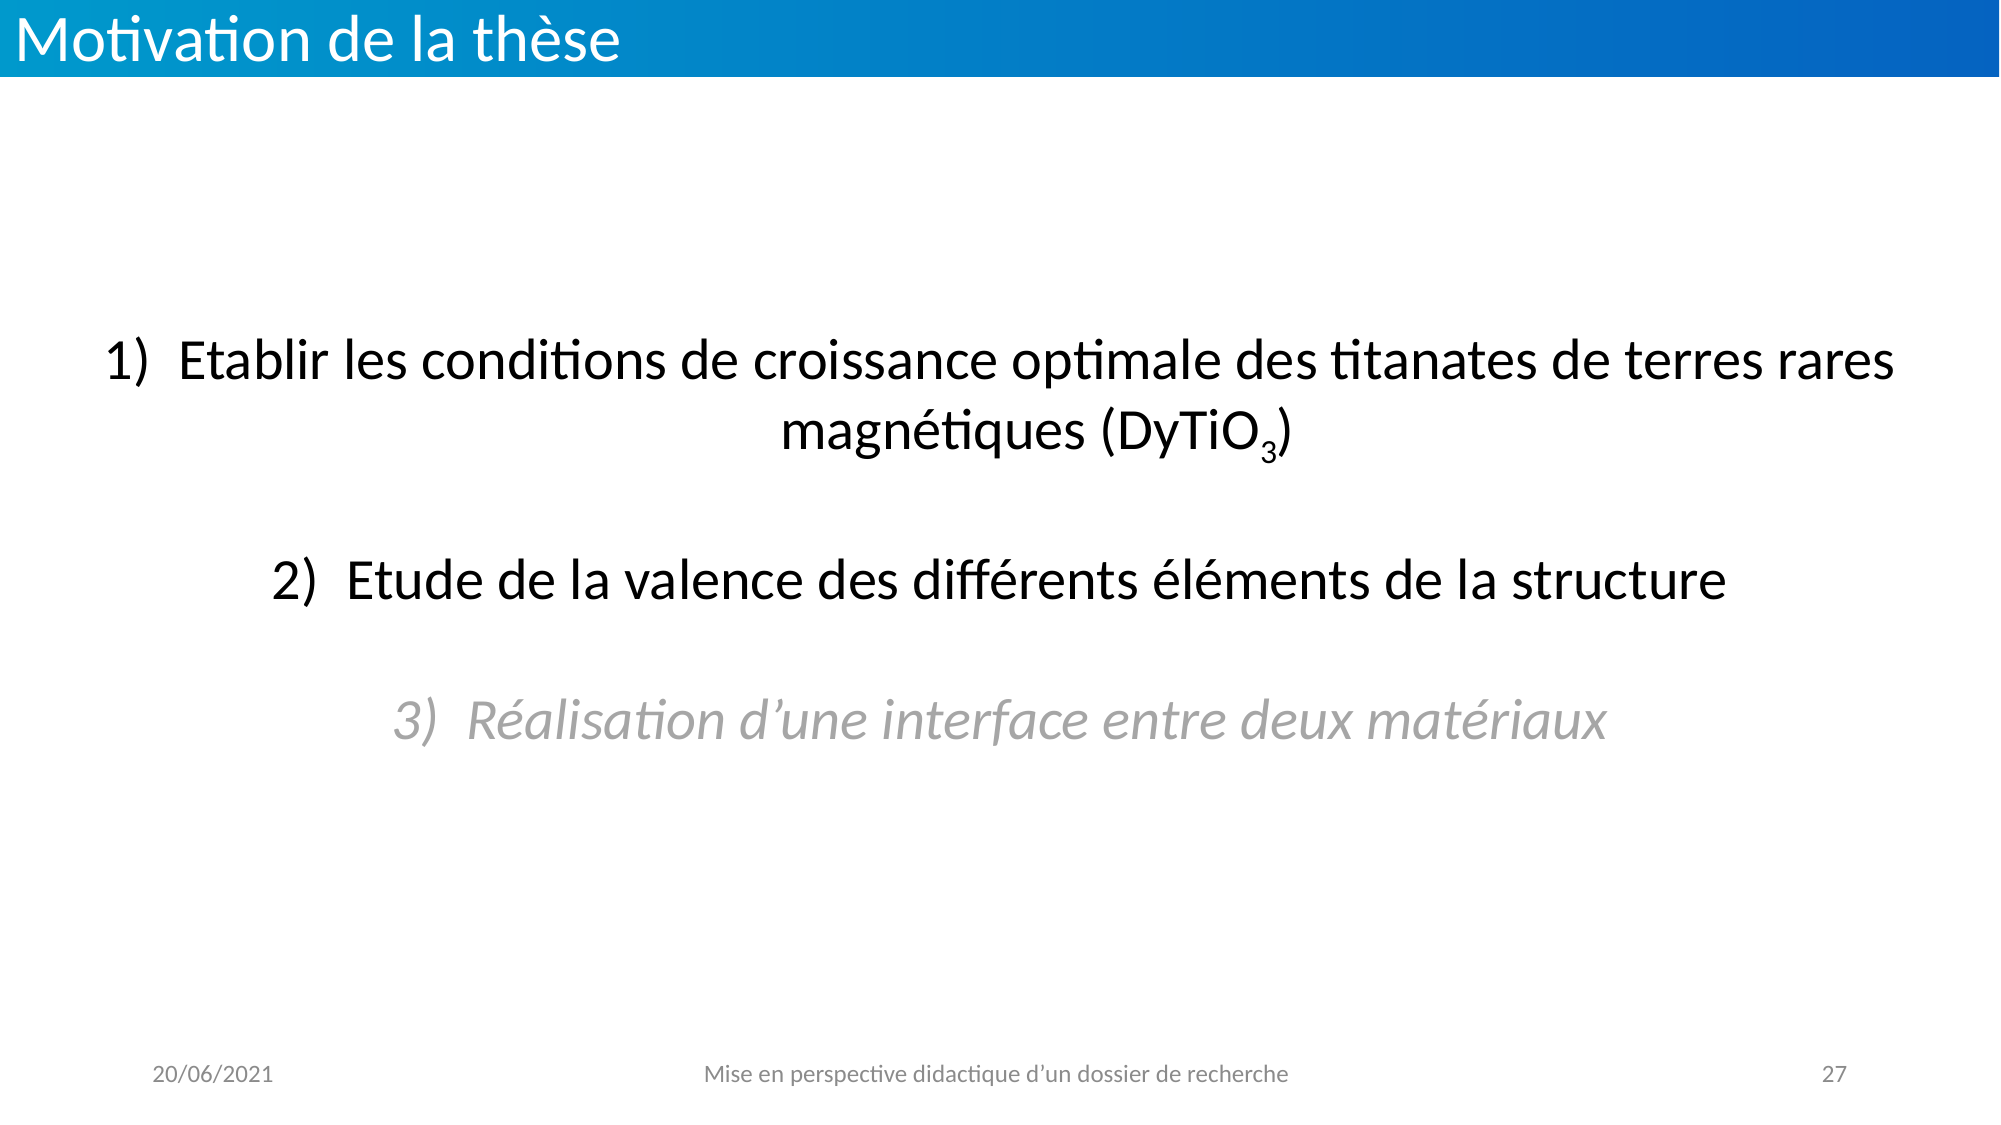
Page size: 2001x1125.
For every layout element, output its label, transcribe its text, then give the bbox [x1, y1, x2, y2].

text_box Motivation de la thèse [0, 0, 1116, 83]
slide_number 27 [1412, 1042, 1863, 1103]
footer Mise en perspective didactique d’un dossier de recherche [662, 1042, 1338, 1103]
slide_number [137, 1042, 588, 1103]
text_box Etablir les conditions de croissance optimale des titanates de terres rares magnétiques (DyTiO3) Etude de la valence des différents éléments de la structure Réalisation d’une interface entre deux matériaux [68, 313, 1932, 968]
text_box [1116, 0, 2000, 77]
